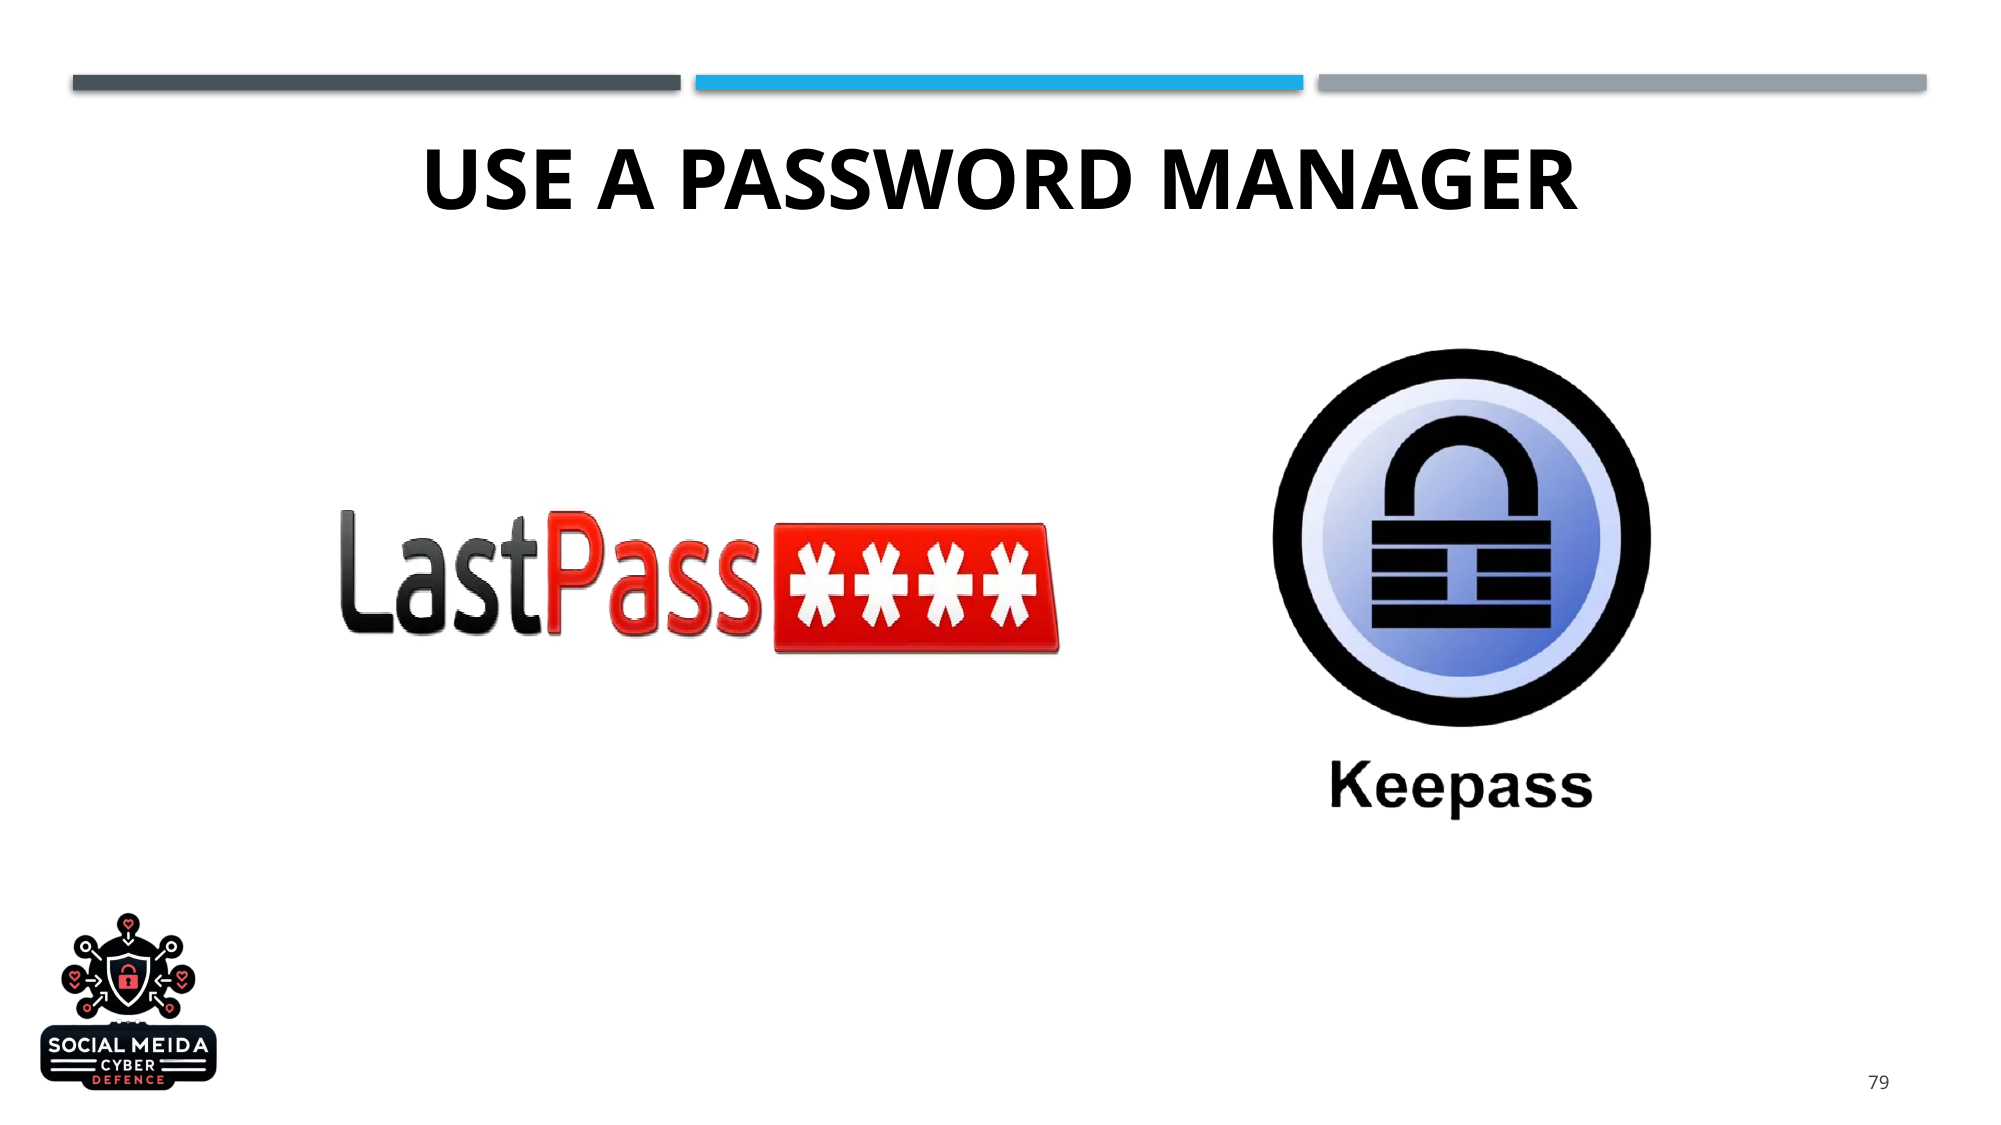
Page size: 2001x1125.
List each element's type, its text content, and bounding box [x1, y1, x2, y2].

picture [1248, 336, 1679, 833]
picture [299, 441, 1094, 727]
slide_number 79 [1732, 1053, 1905, 1114]
title Use a Password Manager [95, 115, 1905, 234]
picture [35, 908, 221, 1098]
